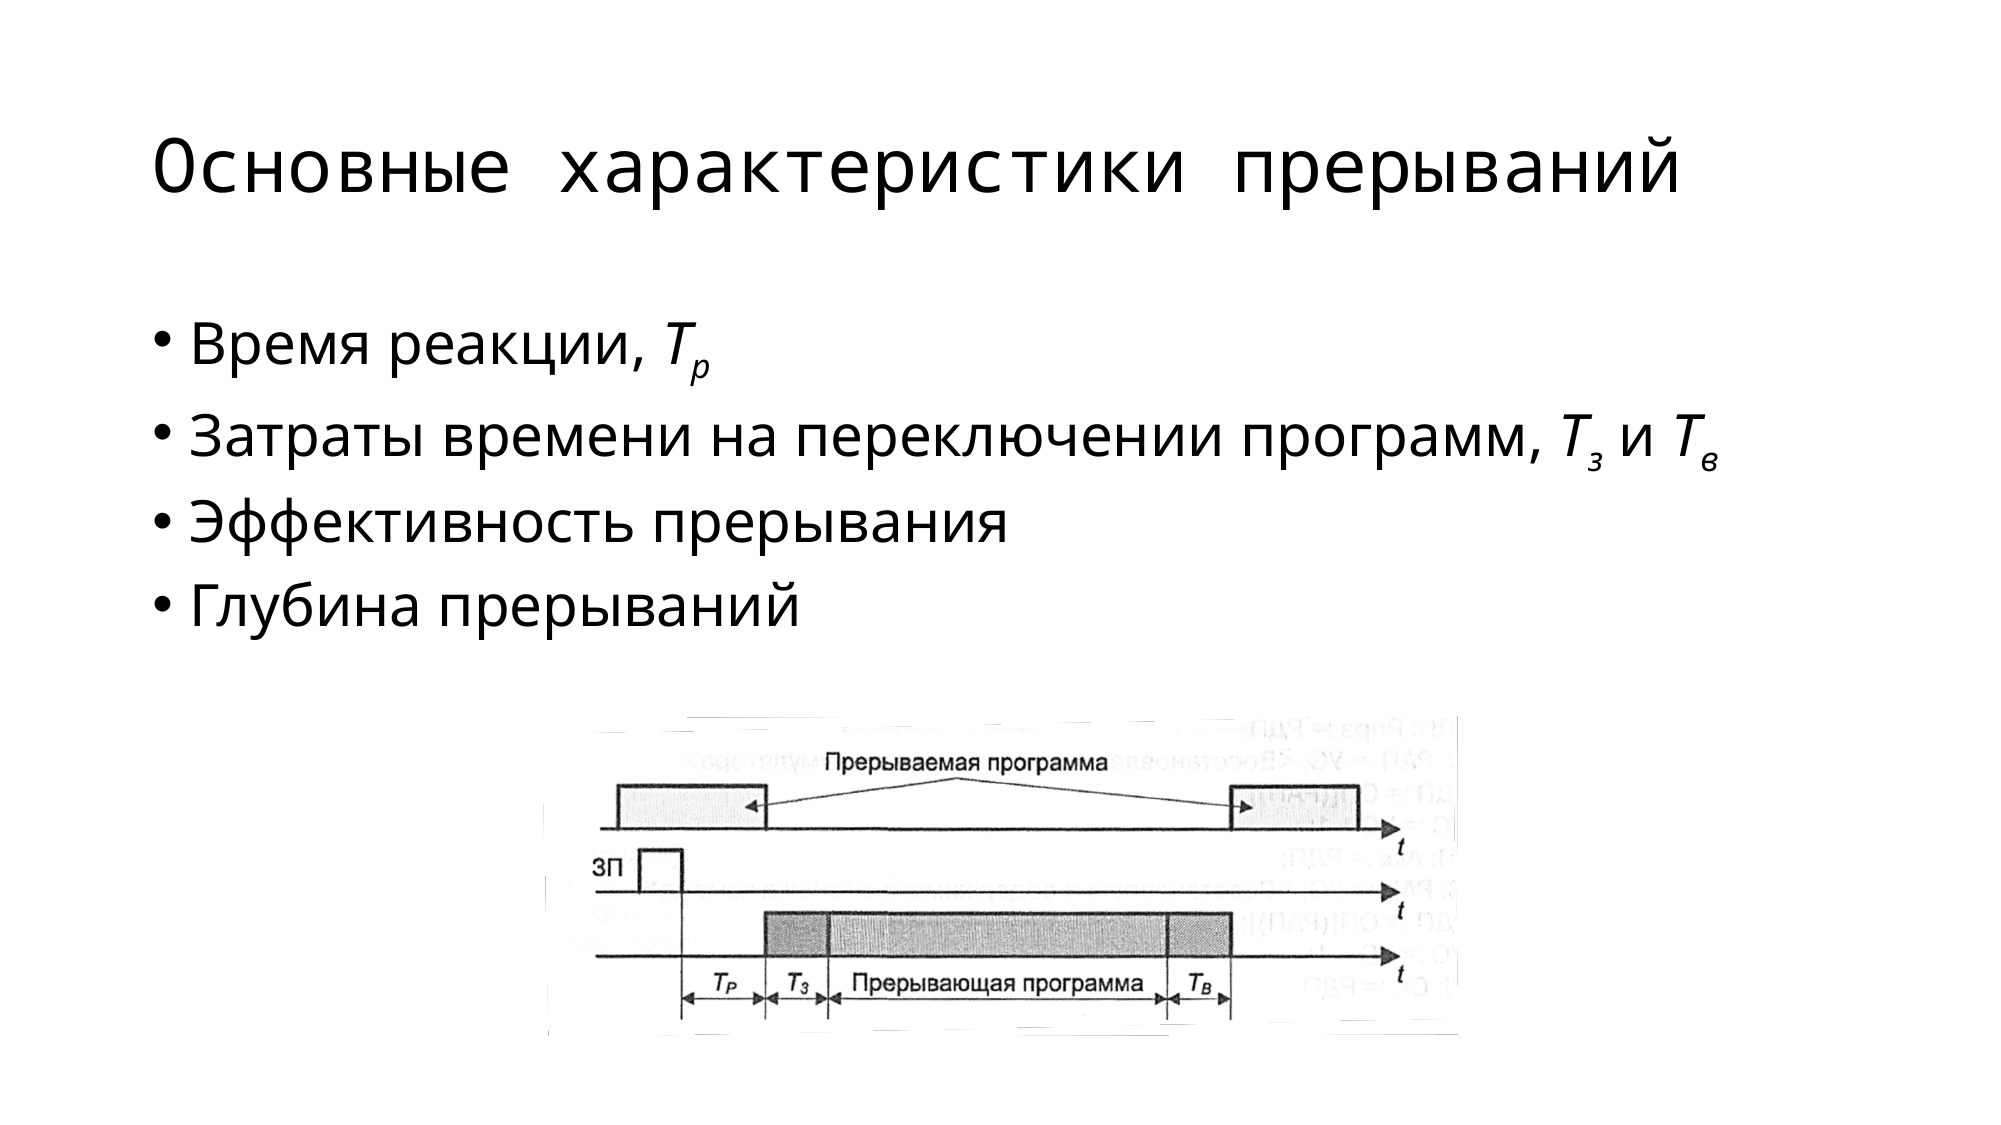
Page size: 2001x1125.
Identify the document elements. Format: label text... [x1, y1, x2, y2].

list Время реакции, Тр Затраты времени на переключении программ, Тз и Тв Эффективность прерывания Глубина прерываний [137, 299, 1863, 1014]
title Основные характеристики прерываний [137, 59, 1863, 278]
picture [542, 716, 1458, 1036]
